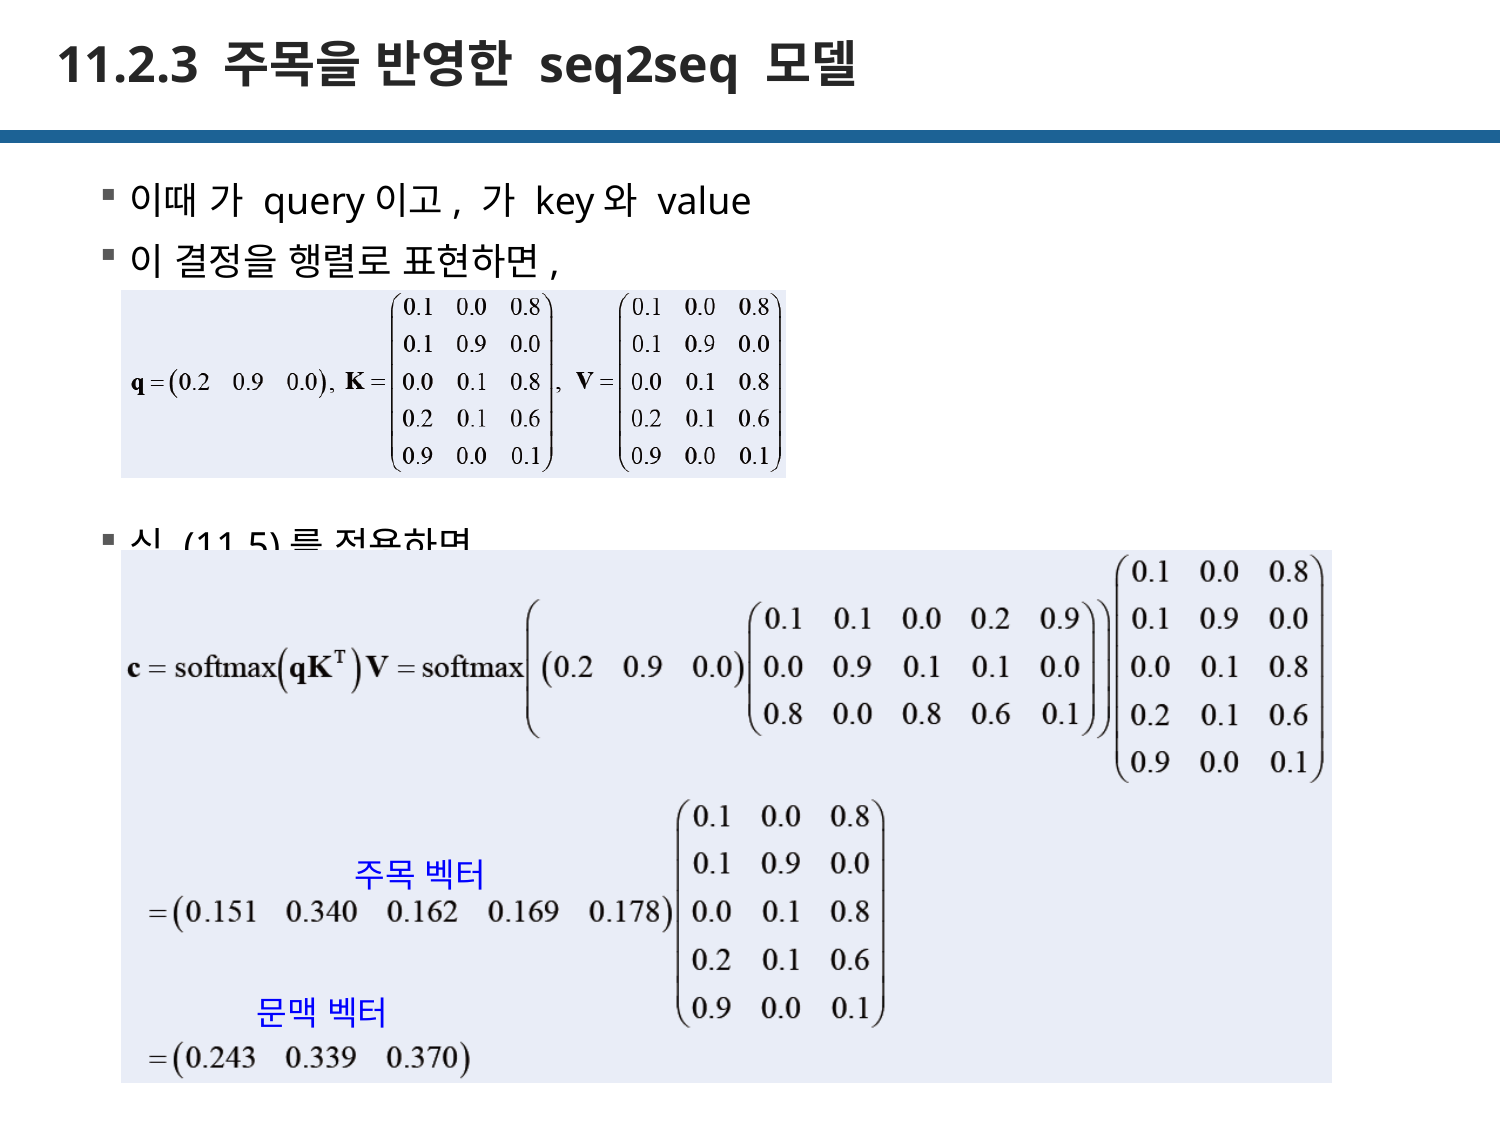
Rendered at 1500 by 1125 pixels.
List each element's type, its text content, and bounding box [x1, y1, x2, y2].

title 11.2.3 주목을 반영한 seq2seq 모델 [41, 17, 1282, 108]
picture [120, 290, 786, 478]
picture [120, 550, 1332, 1083]
